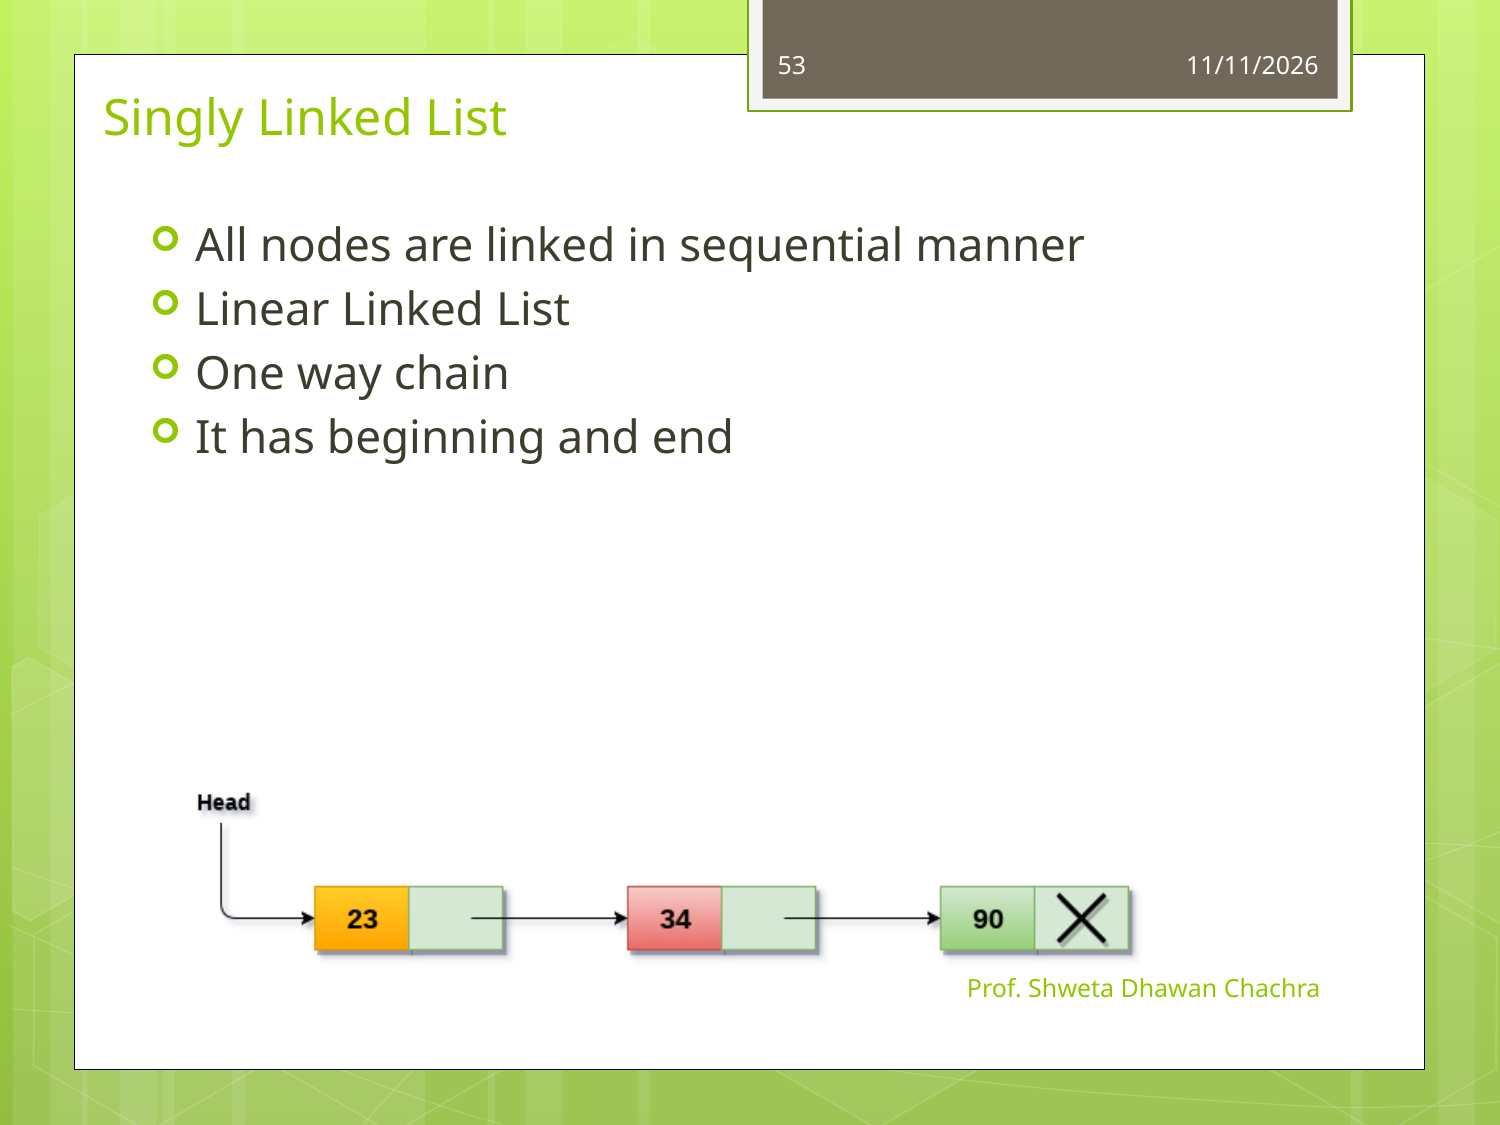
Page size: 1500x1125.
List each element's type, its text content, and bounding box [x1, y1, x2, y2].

footer Prof. Shweta Dhawan Chachra [761, 960, 1336, 1020]
slide_number 53 [762, 36, 982, 97]
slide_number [983, 36, 1334, 97]
list All nodes are linked in sequential manner Linear Linked List One way chain It has beginning and end [123, 208, 1236, 784]
title Singly Linked List [88, 78, 1241, 154]
picture [194, 760, 1142, 965]
